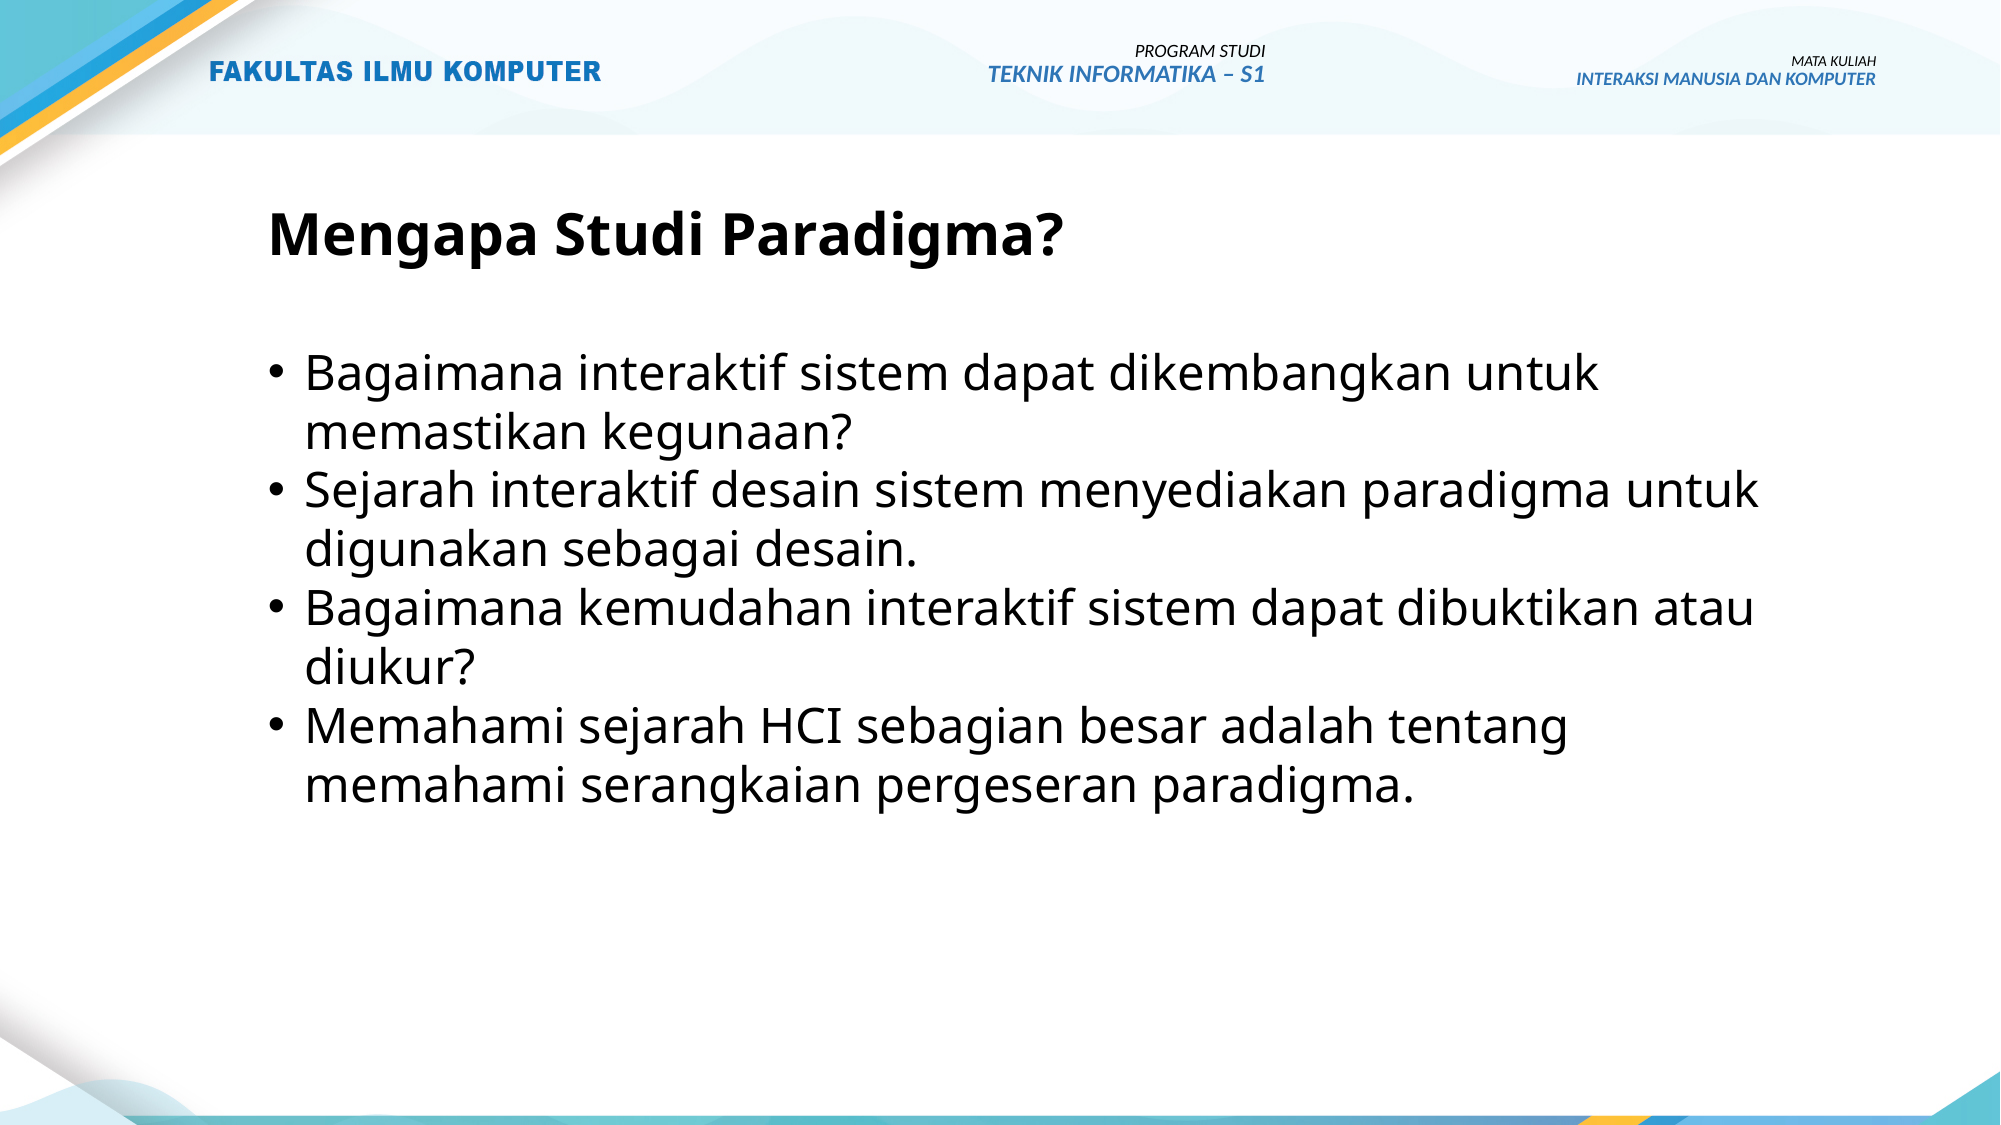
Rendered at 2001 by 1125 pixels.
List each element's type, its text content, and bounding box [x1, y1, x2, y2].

list Bagaimana interaktif sistem dapat dikembangkan untuk memastikan kegunaan? Sejarah interaktif desain sistem menyediakan paradigma untuk digunakan sebagai desain. Bagaimana kemudahan interaktif sistem dapat dibuktikan atau diukur? Memahami sejarah HCI sebagian besar adalah tentang memahami serangkaian pergeseran paradigma. [252, 333, 1852, 822]
title Mengapa Studi Paradigma? [252, 170, 1852, 303]
picture [0, 0, 2000, 1125]
text_box PROGRAM STUDI TEKNIK INFORMATIKA – S1 [904, 33, 1281, 118]
text_box MATA KULIAH INTERAKSI MANUSIA DAN KOMPUTER [1560, 45, 1892, 118]
